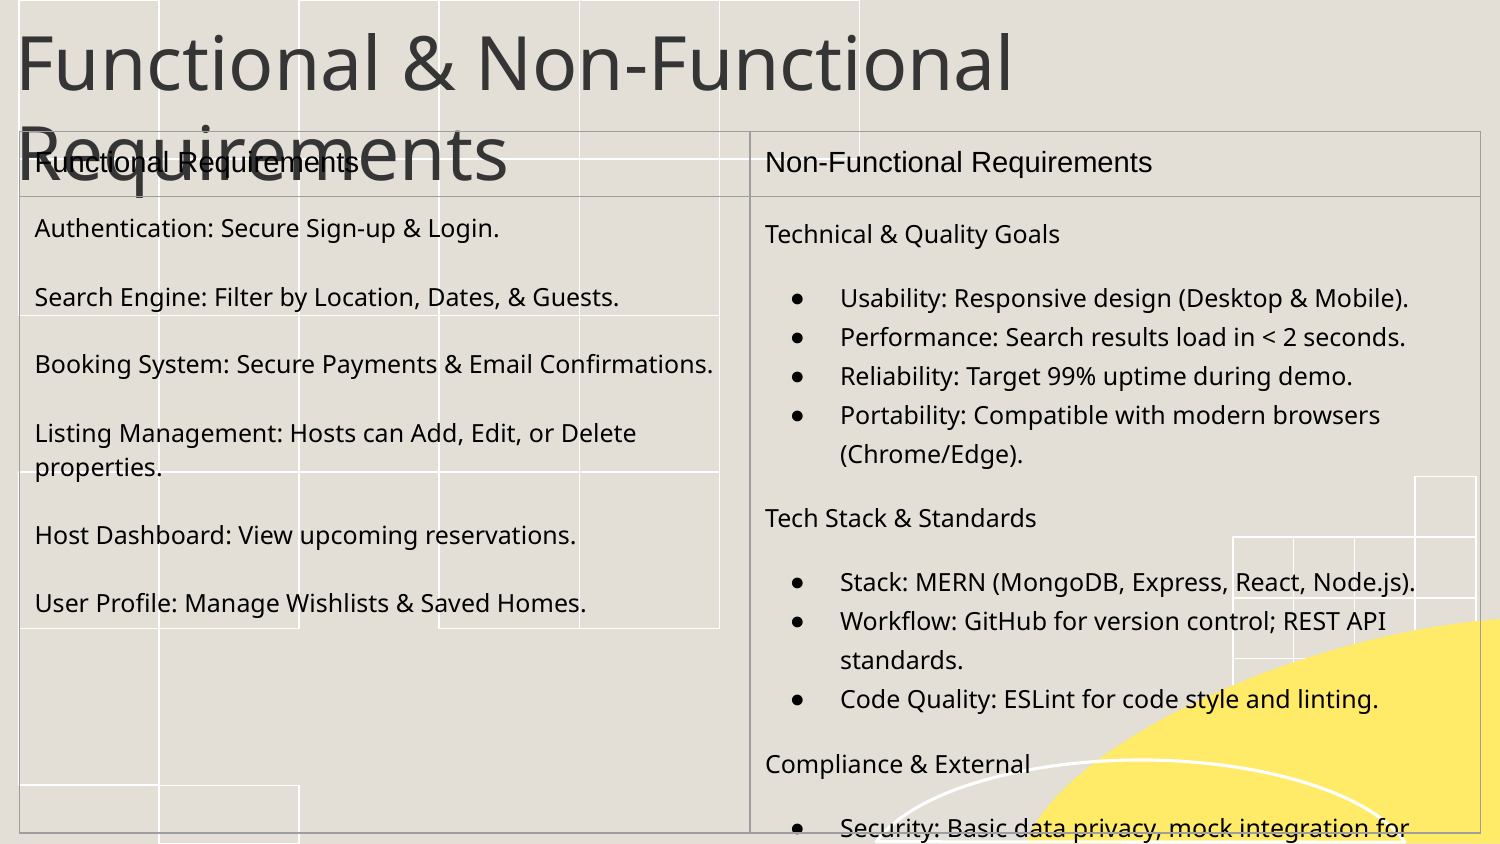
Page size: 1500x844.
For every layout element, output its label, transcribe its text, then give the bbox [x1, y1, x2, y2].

table_header Functional Requirements [20, 132, 749, 196]
table_header Non-Functional Requirements [751, 132, 1480, 196]
table_cell Technical & Quality Goals Usability: Responsive design (Desktop & Mobile). Performance: Search results load in < 2 seconds. Reliability: Target 99% uptime during demo. Portability: Compatible with modern browsers (Chrome/Edge). Tech Stack & Standards Stack: MERN (MongoDB, Express, React, Node.js). Workflow: GitHub for version control; REST API standards. Code Quality: ESLint for code style and linting. Compliance & External Security: Basic data privacy, mock integration for payments. [751, 197, 1480, 832]
text_box Functional & Non-Functional Requirements [0, 0, 1483, 210]
table_cell Authentication: Secure Sign-up & Login. Search Engine: Filter by Location, Dates, & Guests. Booking System: Secure Payments & Email Confirmations. Listing Management: Hosts can Add, Edit, or Delete properties. Host Dashboard: View upcoming reservations. User Profile: Manage Wishlists & Saved Homes. [20, 197, 749, 832]
